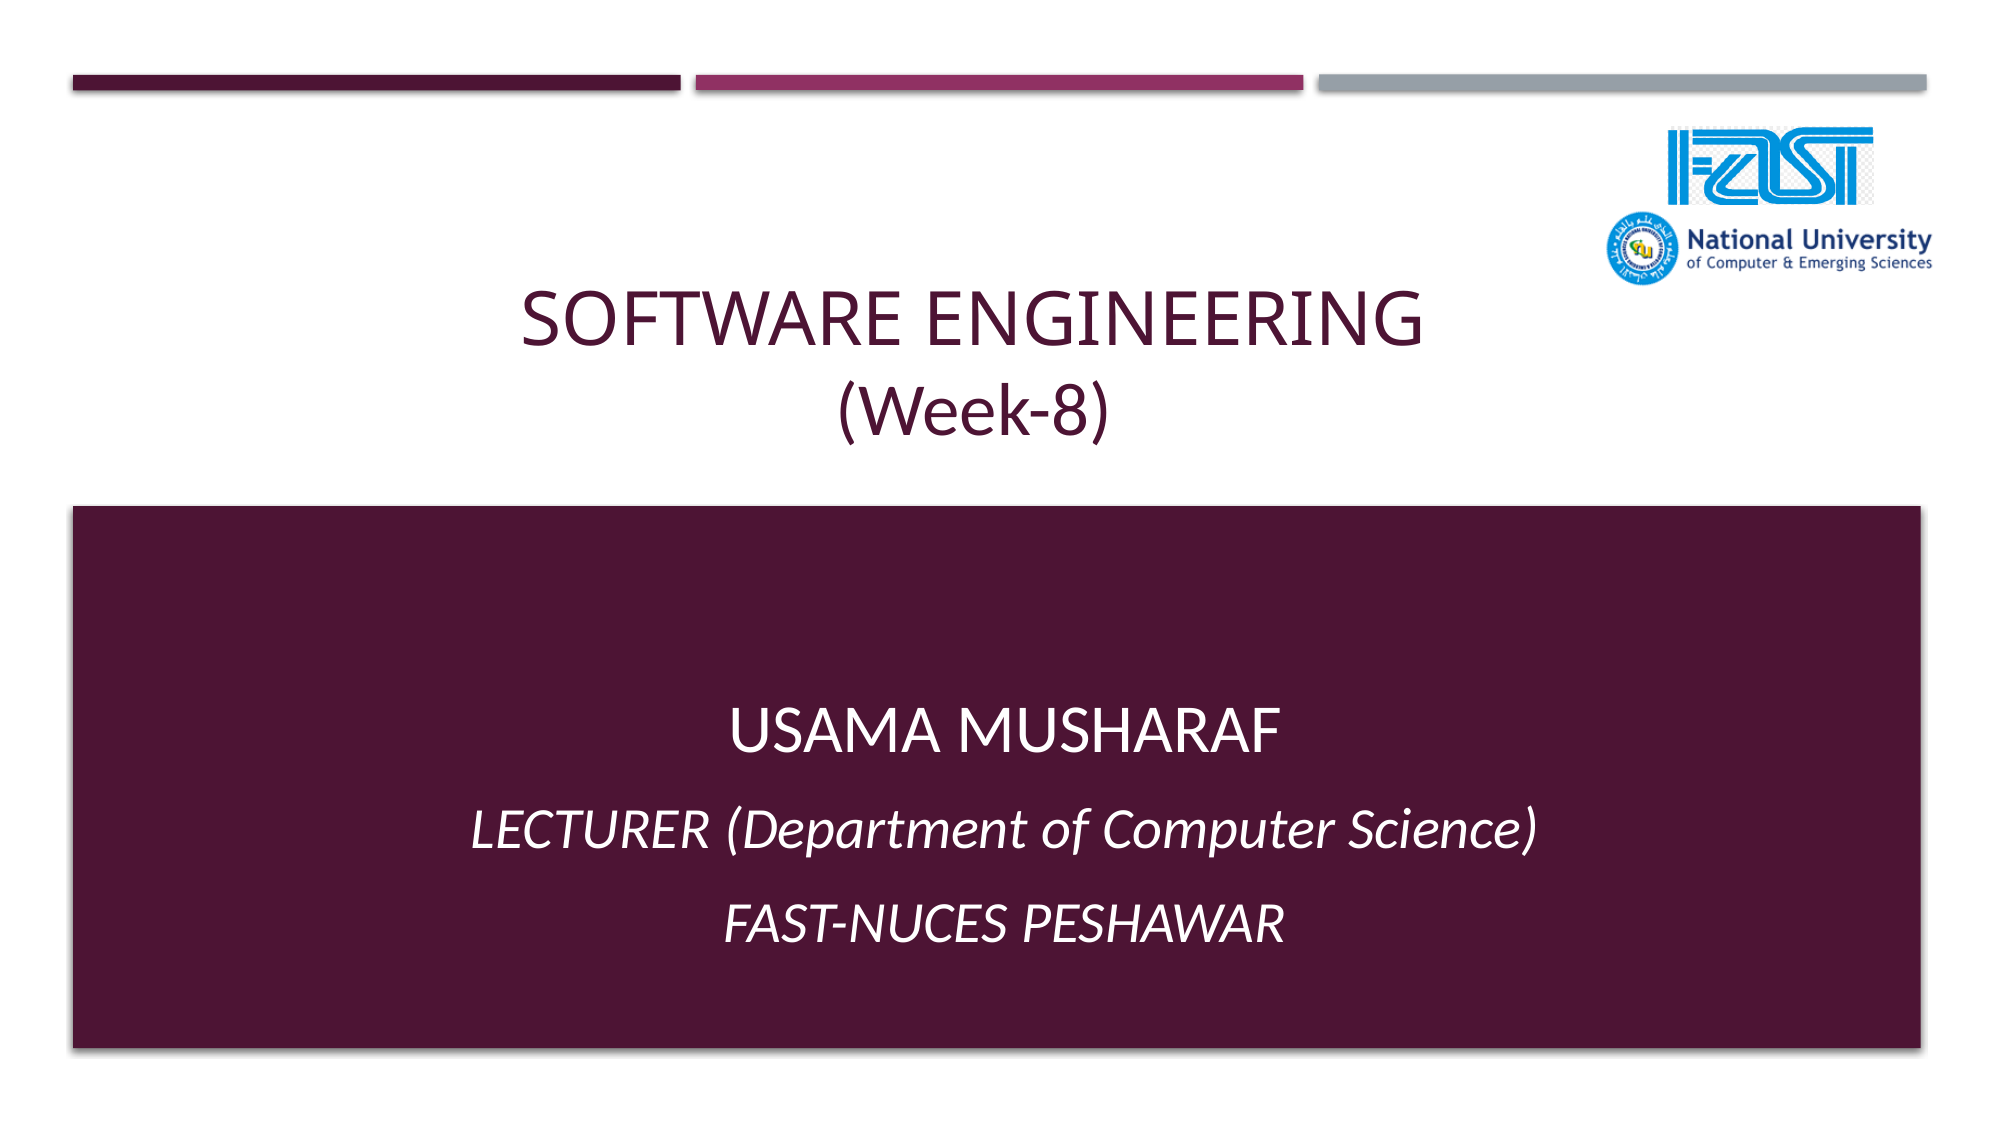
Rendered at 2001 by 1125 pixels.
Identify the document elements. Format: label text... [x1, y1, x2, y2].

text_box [1600, 125, 1941, 293]
subtitle Usama Musharaf Lecturer (Department of Computer Science) FAST-NUCES Peshawar [441, 579, 1570, 983]
title SOFTWARE ENGINEERING (Week-8) [380, 205, 1568, 459]
